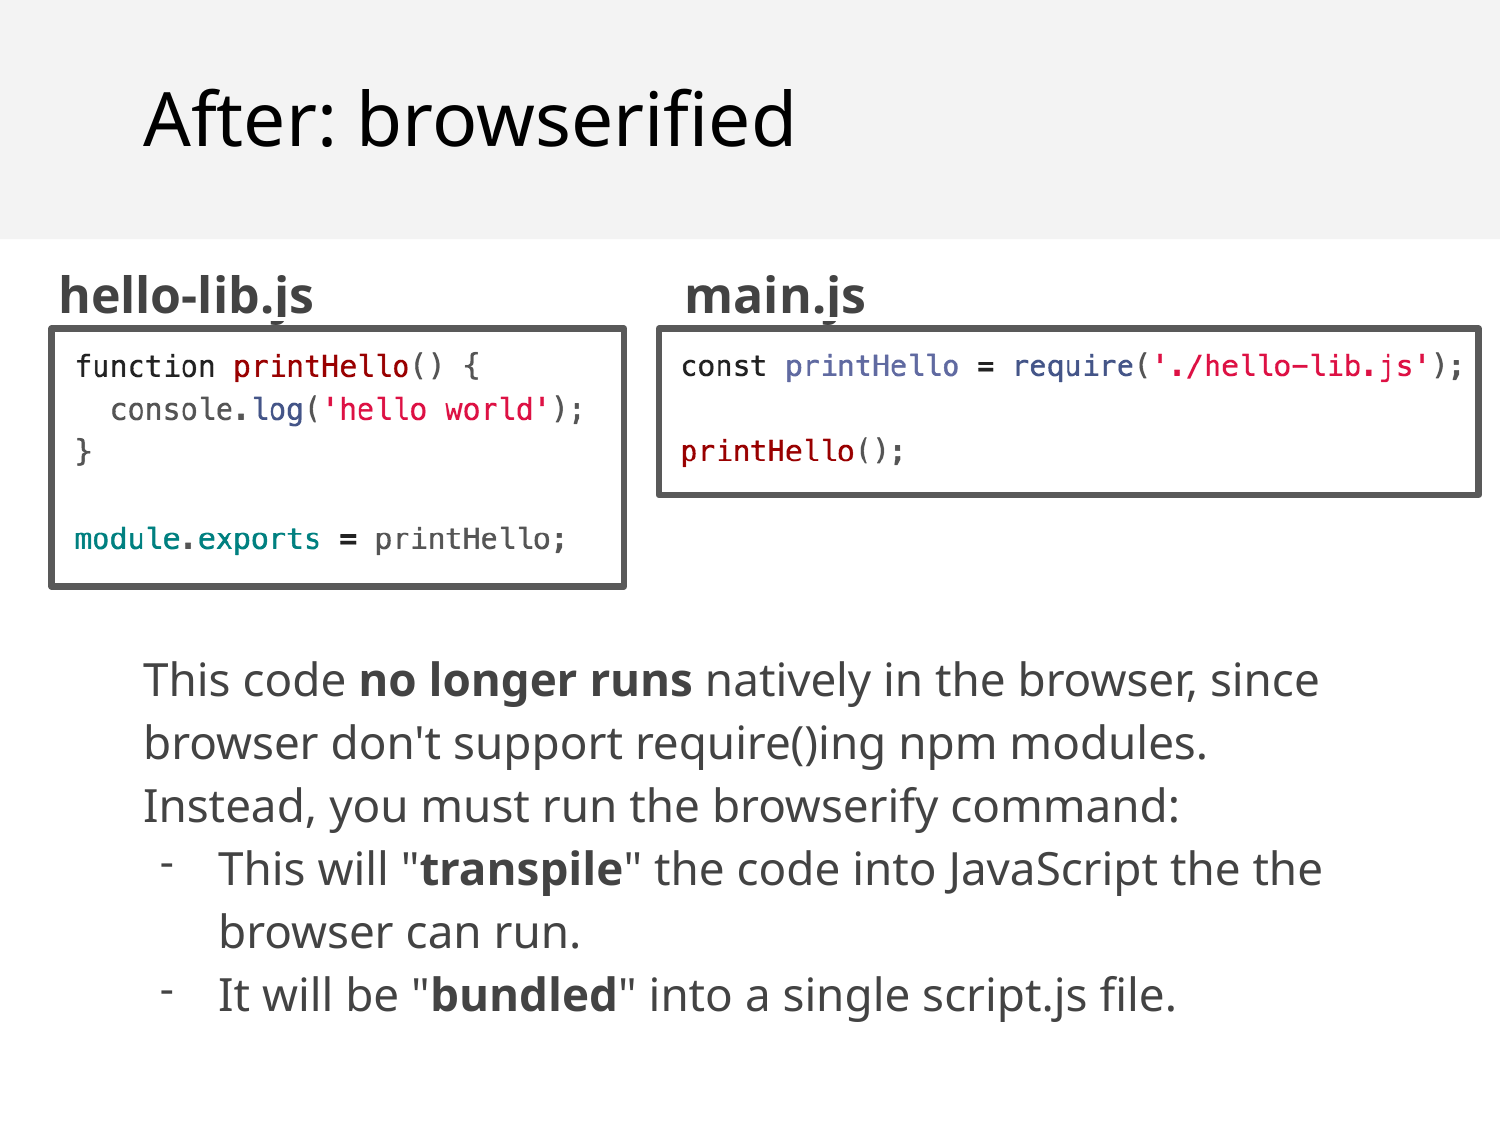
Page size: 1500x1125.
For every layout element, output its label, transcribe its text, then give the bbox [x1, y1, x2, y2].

text_box hello-lib.js [43, 239, 571, 365]
text_box main.js [670, 239, 1197, 330]
picture [54, 331, 622, 584]
text_box This code no longer runs natively in the browser, since browser don't support require()ing npm modules. Instead, you must run the browserify command: This will "transpile" the code into JavaScript the the browser can run. It will be "bundled" into a single script.js file. [128, 626, 1372, 1024]
picture [661, 331, 1476, 493]
text_box After: browserified [128, 56, 1372, 183]
